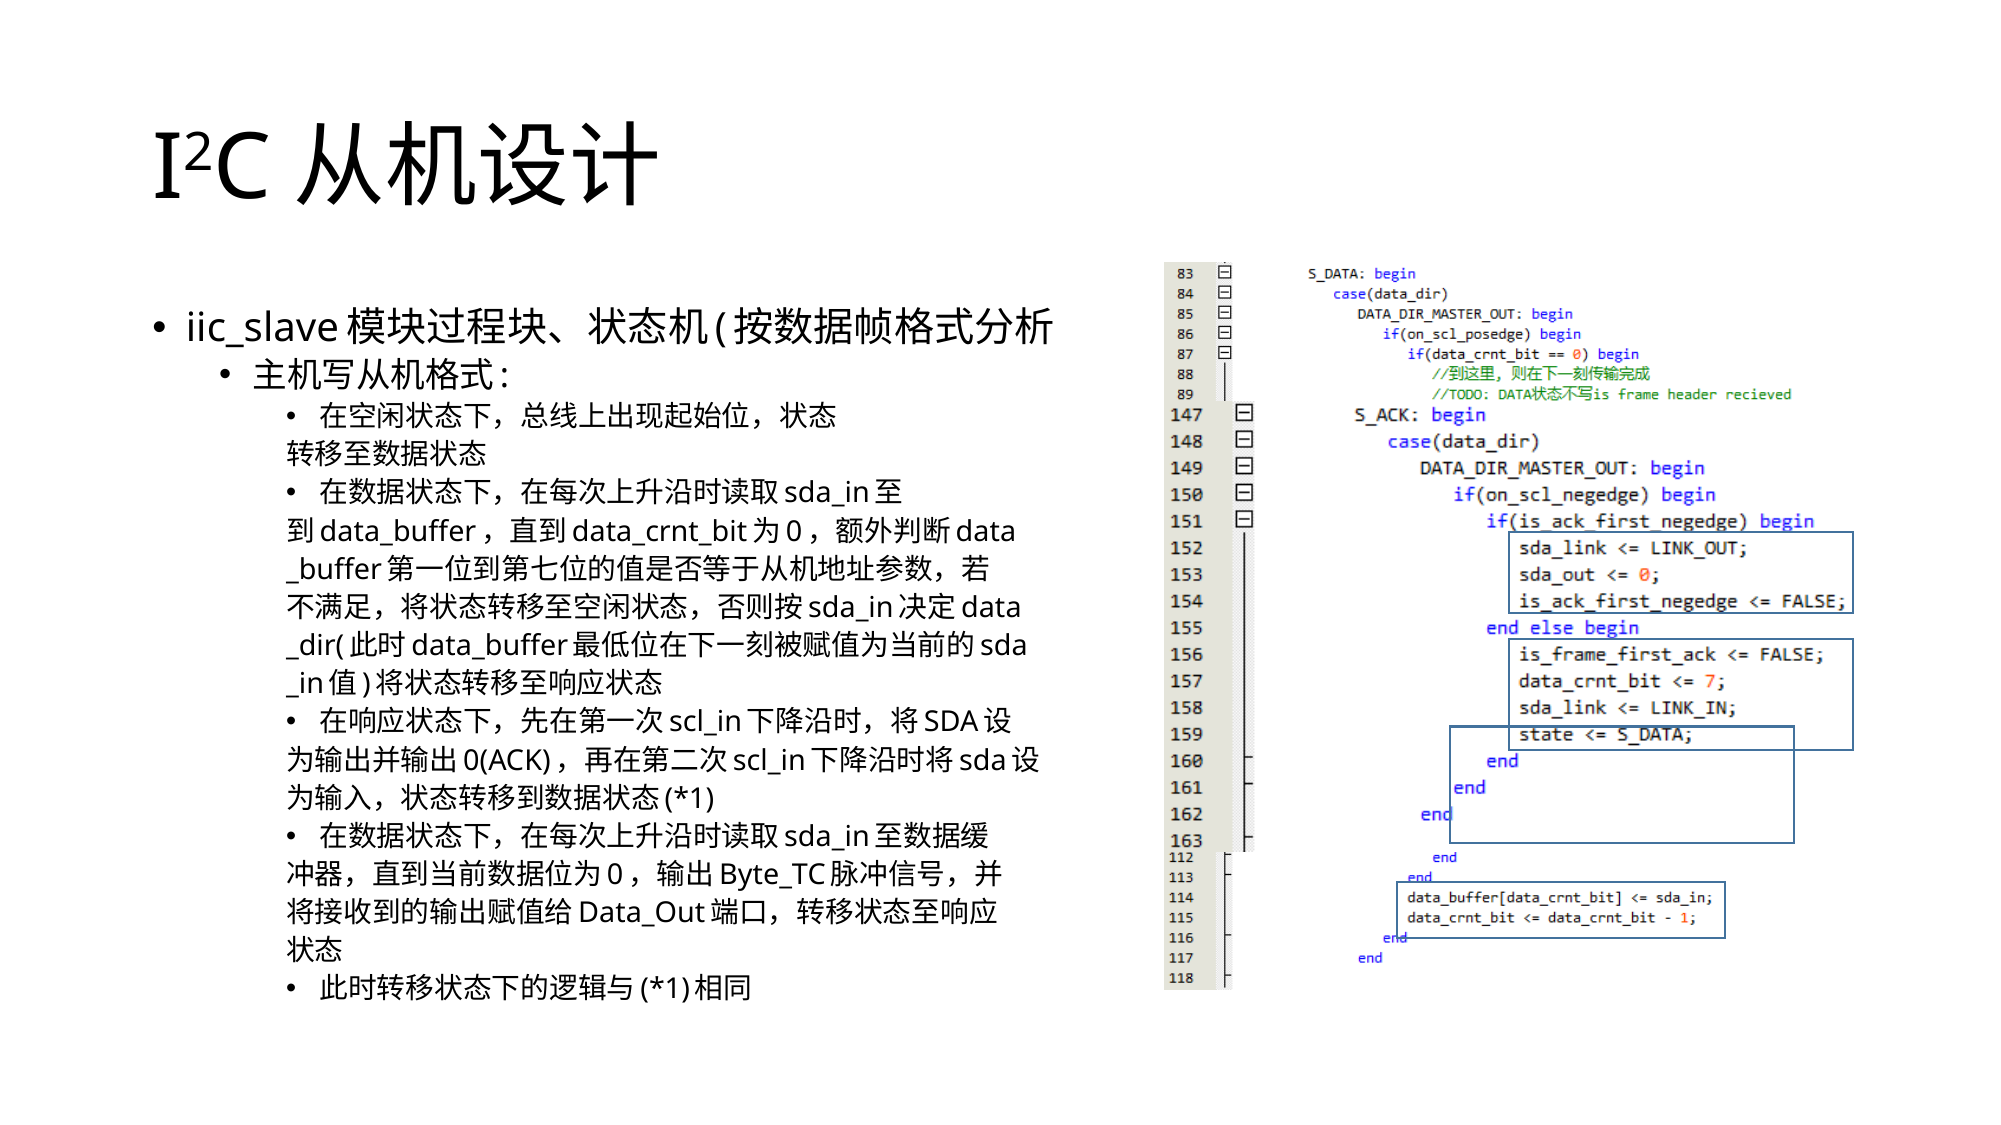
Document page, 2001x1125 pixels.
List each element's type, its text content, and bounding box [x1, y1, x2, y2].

picture [1164, 262, 1899, 990]
title I2C从机设计 [137, 59, 1863, 278]
list iic_slave模块过程块、状态机(按数据帧格式分析 主机写从机格式: 在空闲状态下，总线上出现起始位，状态 转移至数据状态 在数据状态下，在每次上升沿时读取sda_in至 到data_buffer，直到data_crnt_bit为0，额外判断data _buffer第一位到第七位的值是否等于从机地址参数，若 不满足，将状态转移至空闲状态，否则按sda_in决定data _dir(此时data_buffer最低位在下一刻被赋值为当前的sda _in值)将状态转移至响应状态 在响应状态下，先在第一次scl_in下降沿时，将SDA设 为输出并输出0(ACK)，再在第二次scl_in下降沿时将sda设 为输入，状态转移到数据状态(*1) 在数据状态下，在每次上升沿时读取sda_in至数据缓 冲器，直到当前数据位为0，输出Byte_TC脉冲信号，并 将接收到的输出赋值给Data_Out端口，转移状态至响应 状态 此时转移状态下的逻辑与(*1)相同 [137, 299, 1863, 1014]
